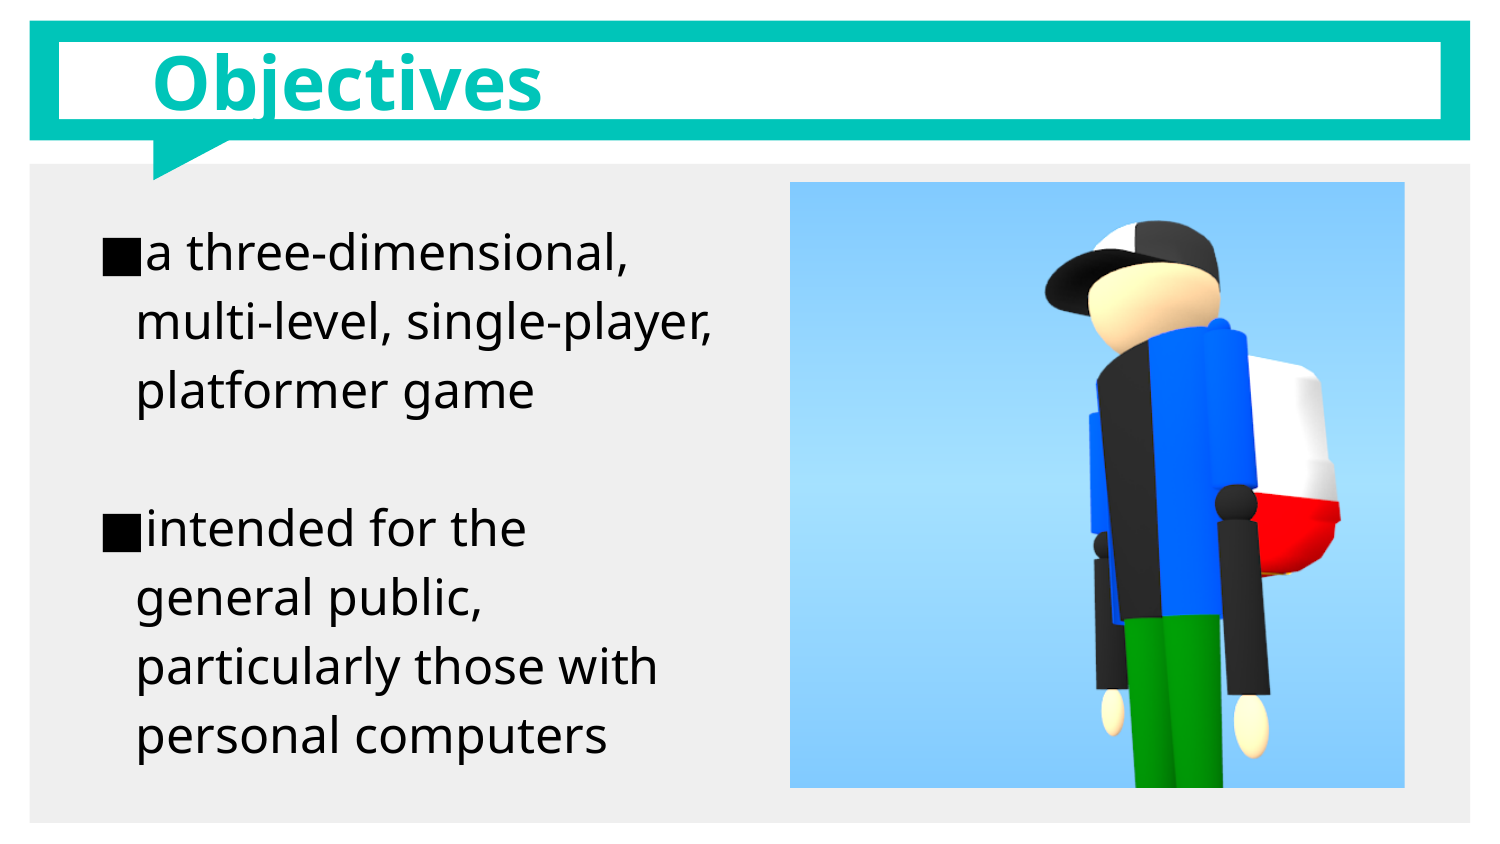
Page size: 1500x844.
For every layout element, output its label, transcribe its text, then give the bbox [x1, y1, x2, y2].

picture [789, 181, 1405, 789]
title Objectives [136, 20, 1441, 141]
list a three-dimensional, multi-level, single-player, platformer game intended for the general public, particularly those with personal computers [45, 196, 734, 774]
